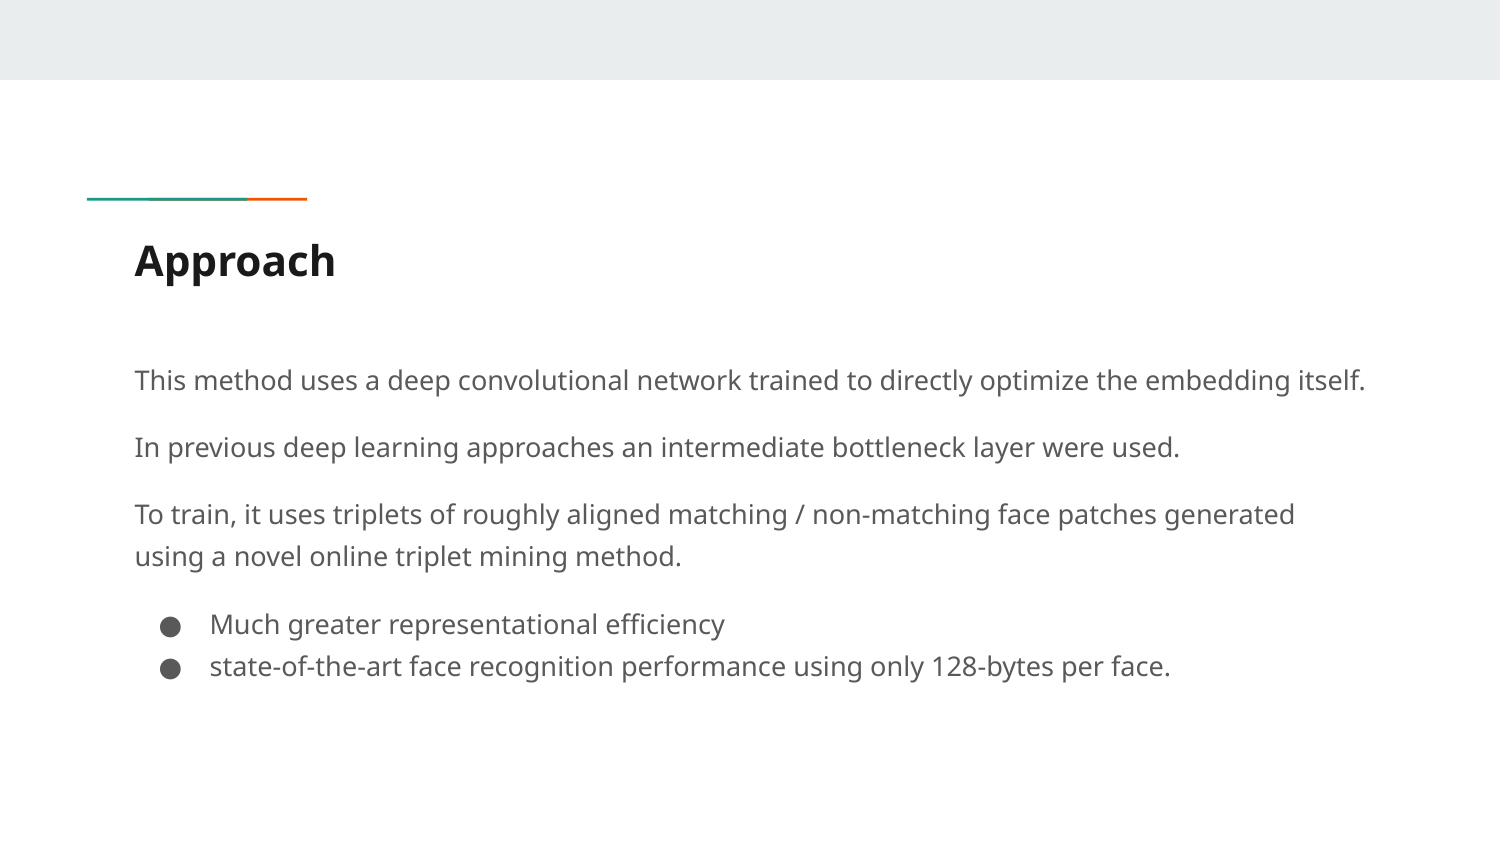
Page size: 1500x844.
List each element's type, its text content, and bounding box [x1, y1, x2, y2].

title Approach [119, 216, 1381, 305]
list This method uses a deep convolutional network trained to directly optimize the embedding itself. In previous deep learning approaches an intermediate bottleneck layer were used. To train, it uses triplets of roughly aligned matching / non-matching face patches generated using a novel online triplet mining method. Much greater representational efficiency state-of-the-art face recognition performance using only 128-bytes per face. [119, 341, 1381, 712]
